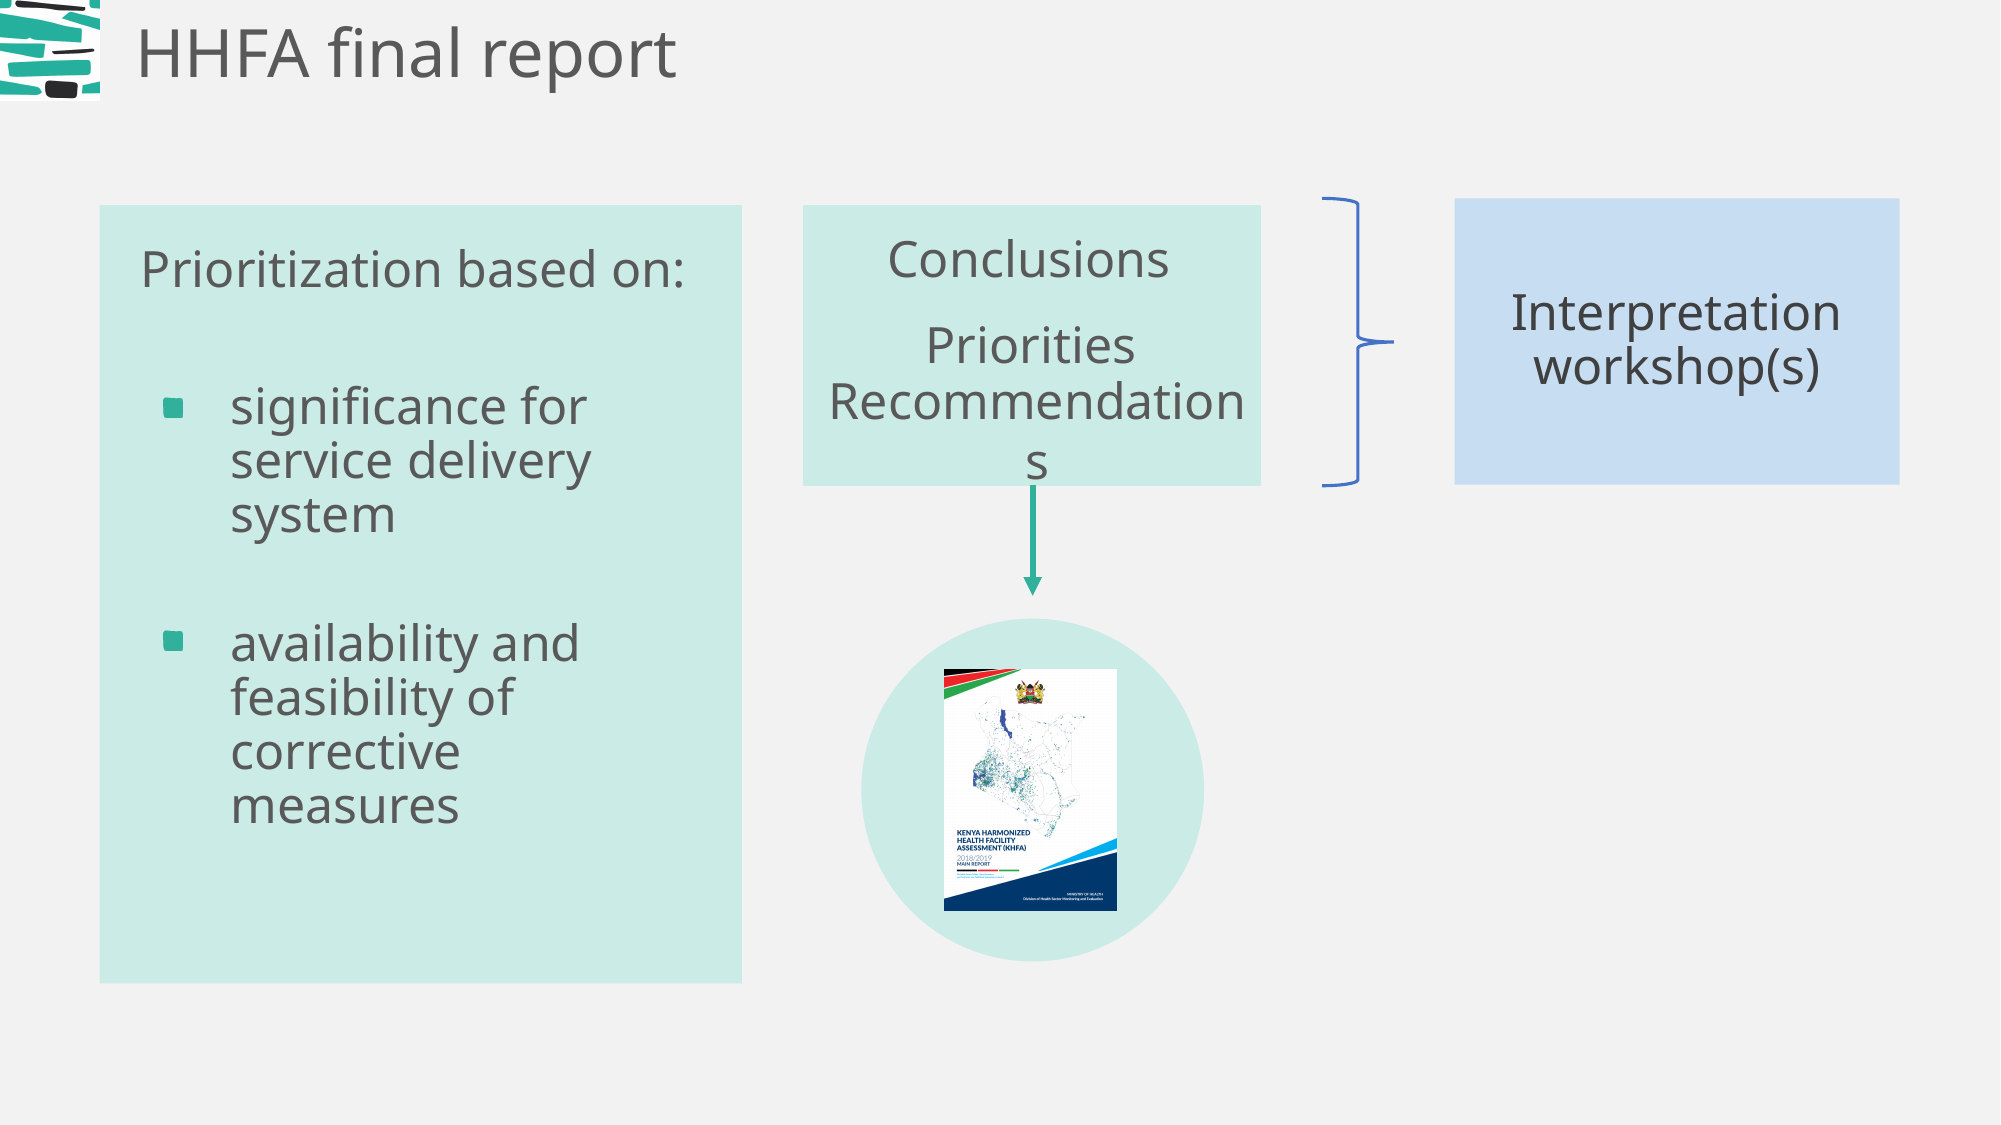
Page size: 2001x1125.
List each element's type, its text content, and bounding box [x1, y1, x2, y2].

text_box Recommendations [813, 390, 1262, 469]
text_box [0, 0, 1765, 101]
text_box [802, 205, 1262, 486]
text_box availability and feasibility of corrective measures [215, 610, 716, 842]
text_box Interpretation workshop(s) [1454, 197, 1901, 486]
text_box Prioritization based on: [125, 236, 703, 306]
picture [943, 669, 1117, 911]
text_box significance for service delivery system [215, 373, 703, 551]
text_box Conclusions [813, 218, 1245, 297]
picture [163, 630, 183, 651]
text_box [99, 205, 742, 984]
text_box Priorities [815, 304, 1247, 383]
text_box [860, 617, 1206, 963]
picture [163, 397, 183, 418]
text_box [1322, 197, 1394, 487]
